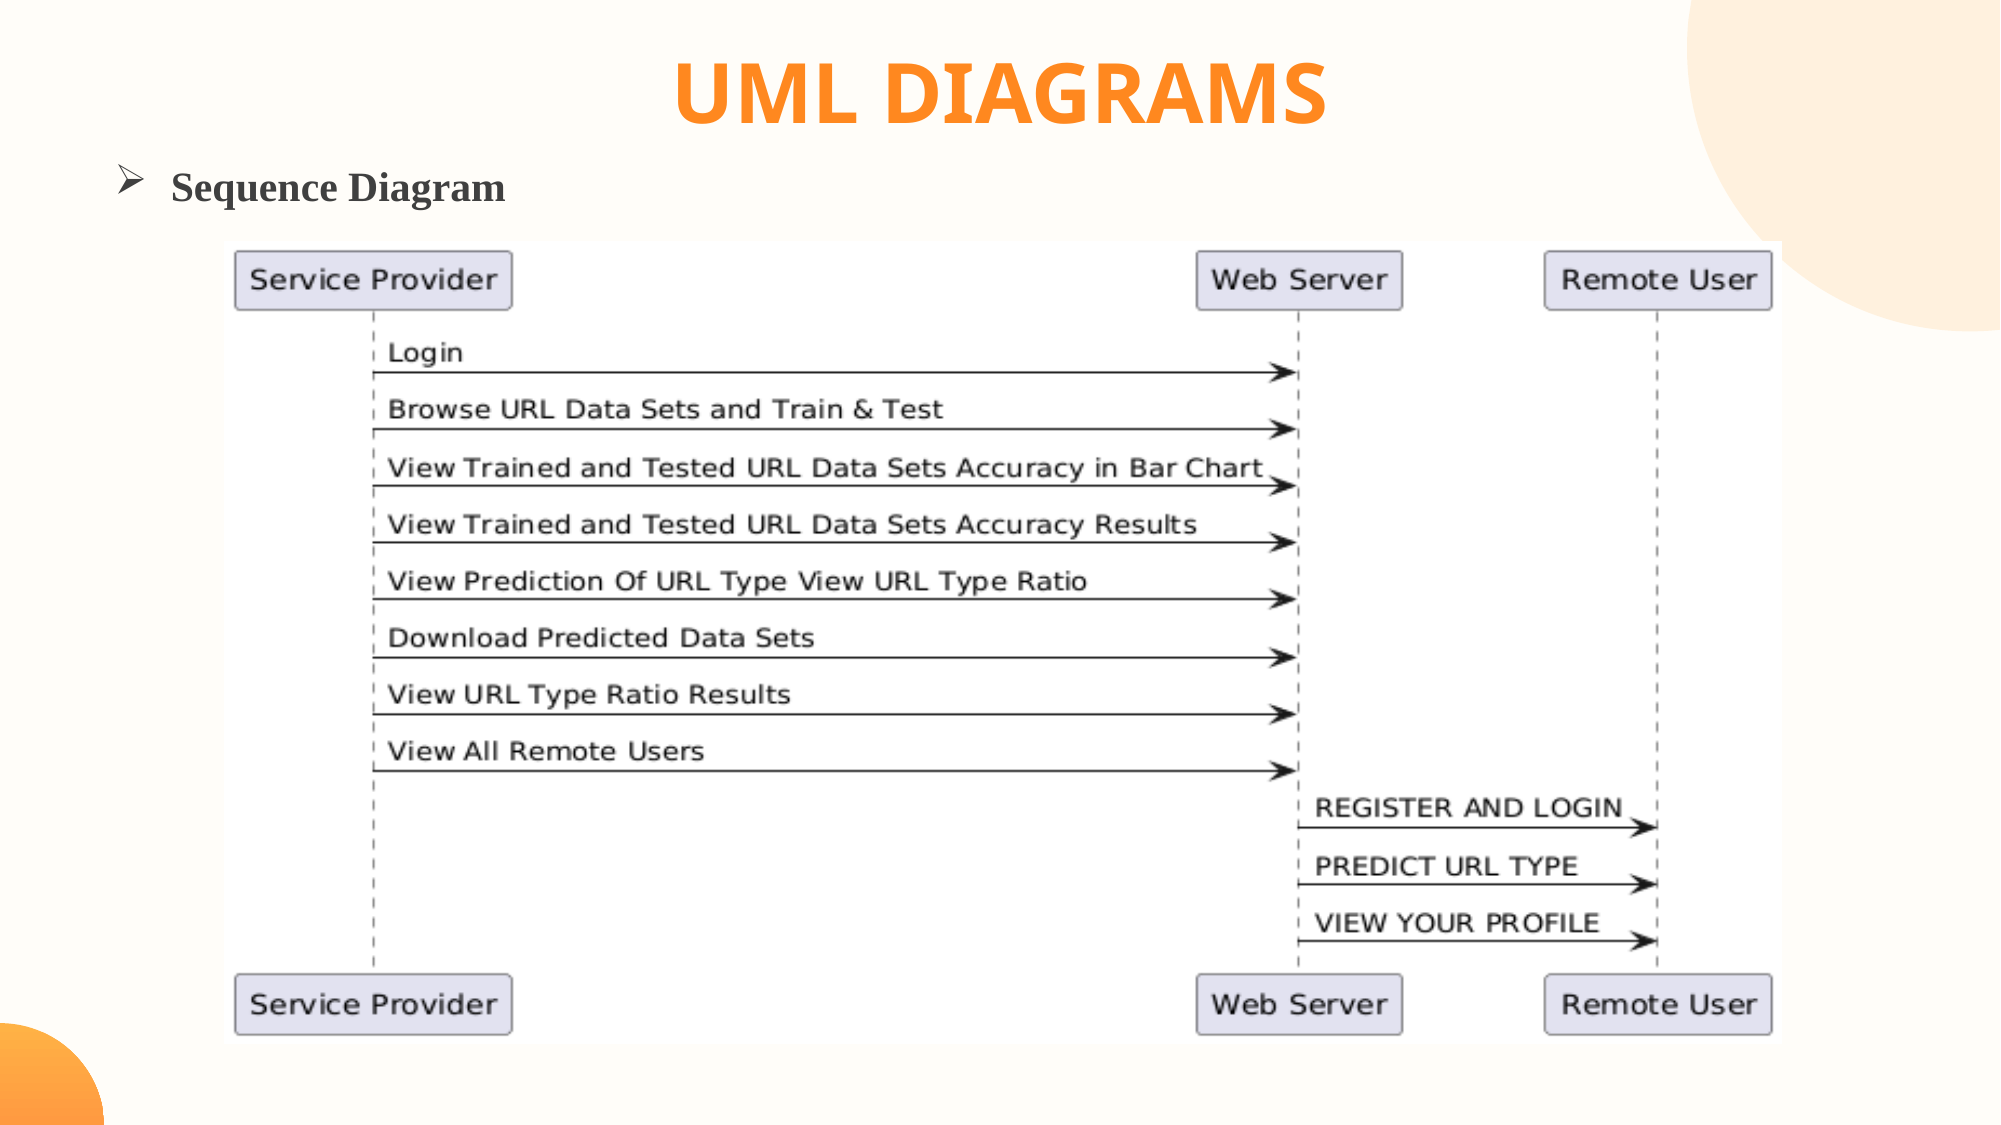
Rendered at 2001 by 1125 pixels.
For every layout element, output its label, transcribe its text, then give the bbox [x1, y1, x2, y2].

list Sequence Diagram [99, 137, 1811, 1026]
picture [224, 241, 1782, 1044]
title UML DIAGRAMS [40, 8, 1960, 173]
